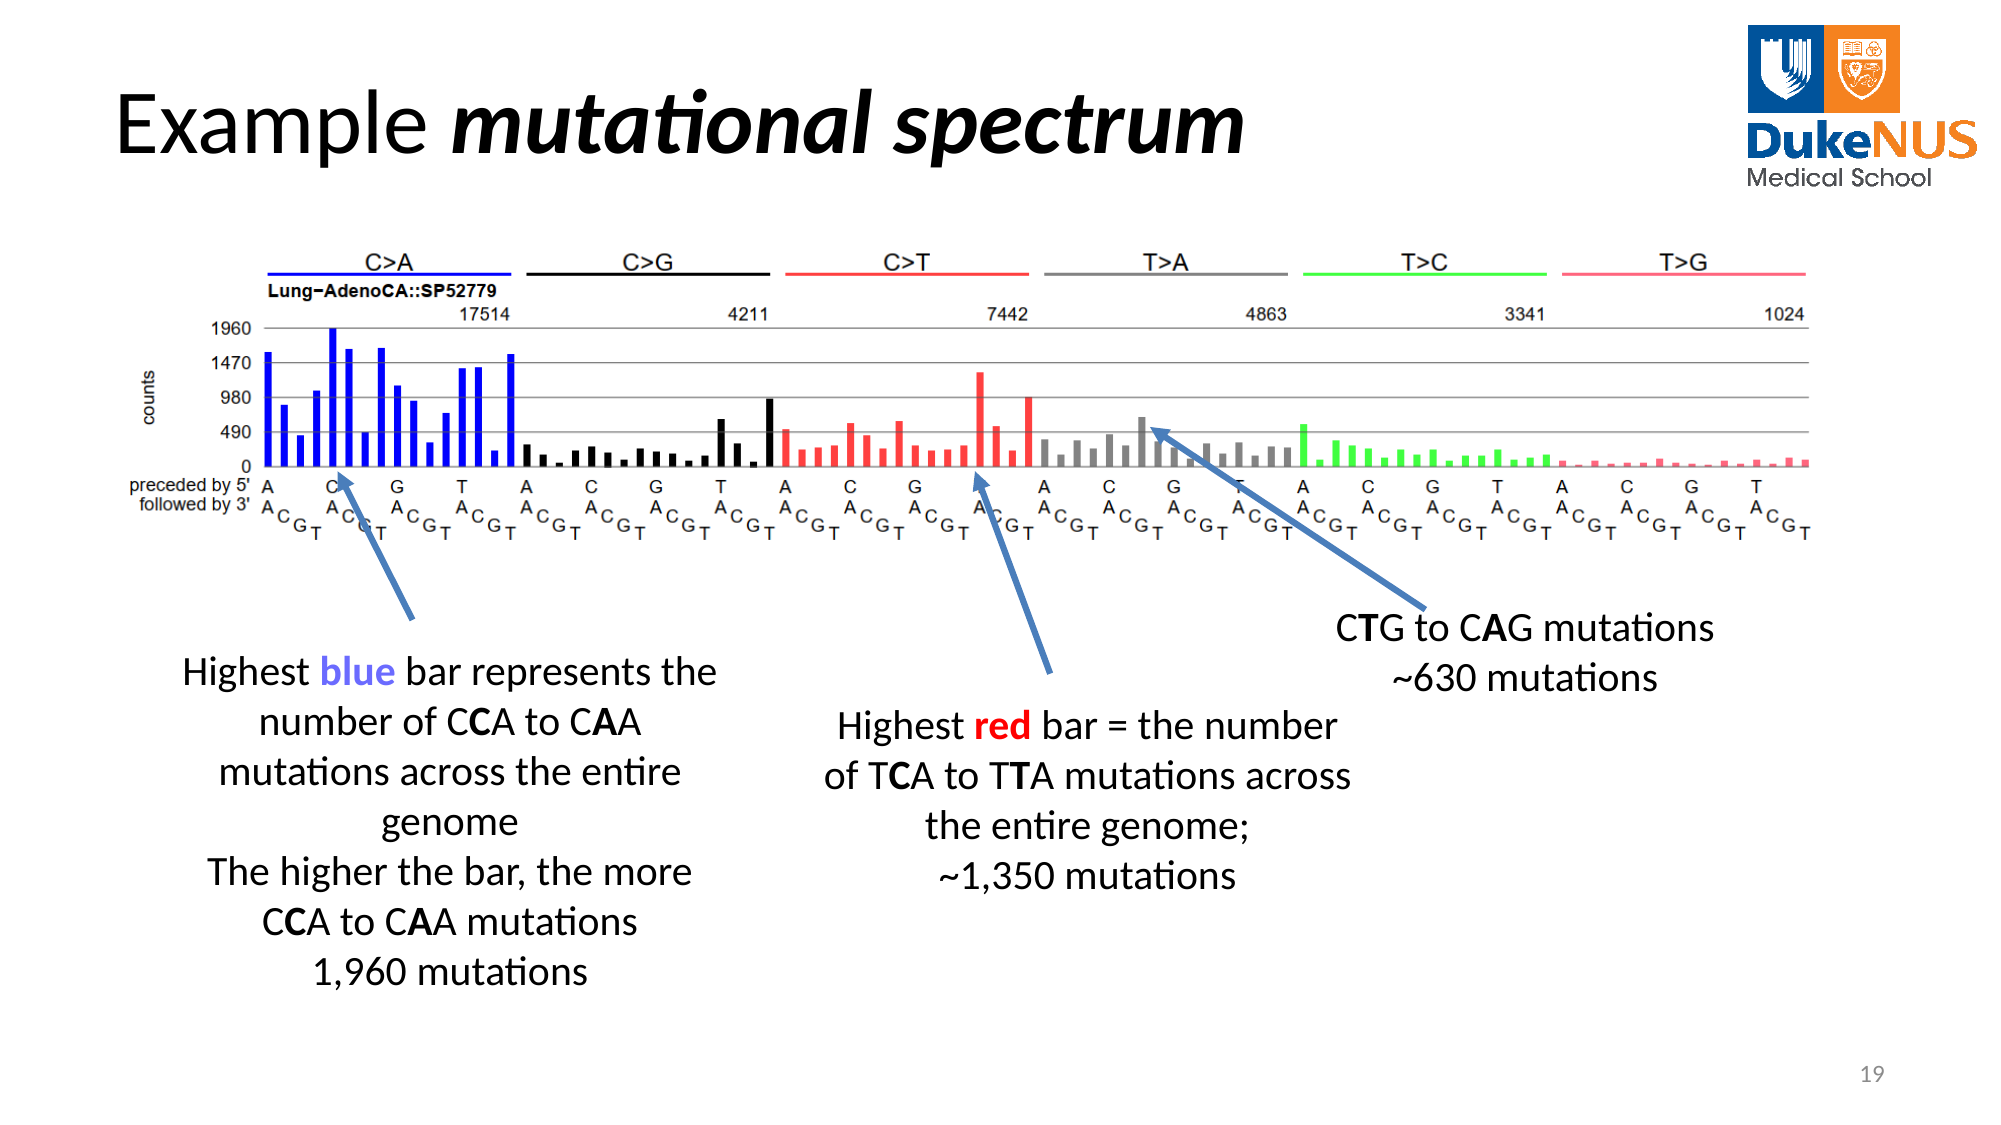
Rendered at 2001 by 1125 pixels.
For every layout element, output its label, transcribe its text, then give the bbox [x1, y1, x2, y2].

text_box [1149, 426, 1813, 709]
slide_number 19 [1433, 1042, 1900, 1103]
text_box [799, 470, 1376, 908]
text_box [162, 470, 738, 1006]
picture [124, 224, 1826, 546]
picture [1737, 12, 1978, 189]
title Example mutational spectrum [99, 45, 1900, 189]
